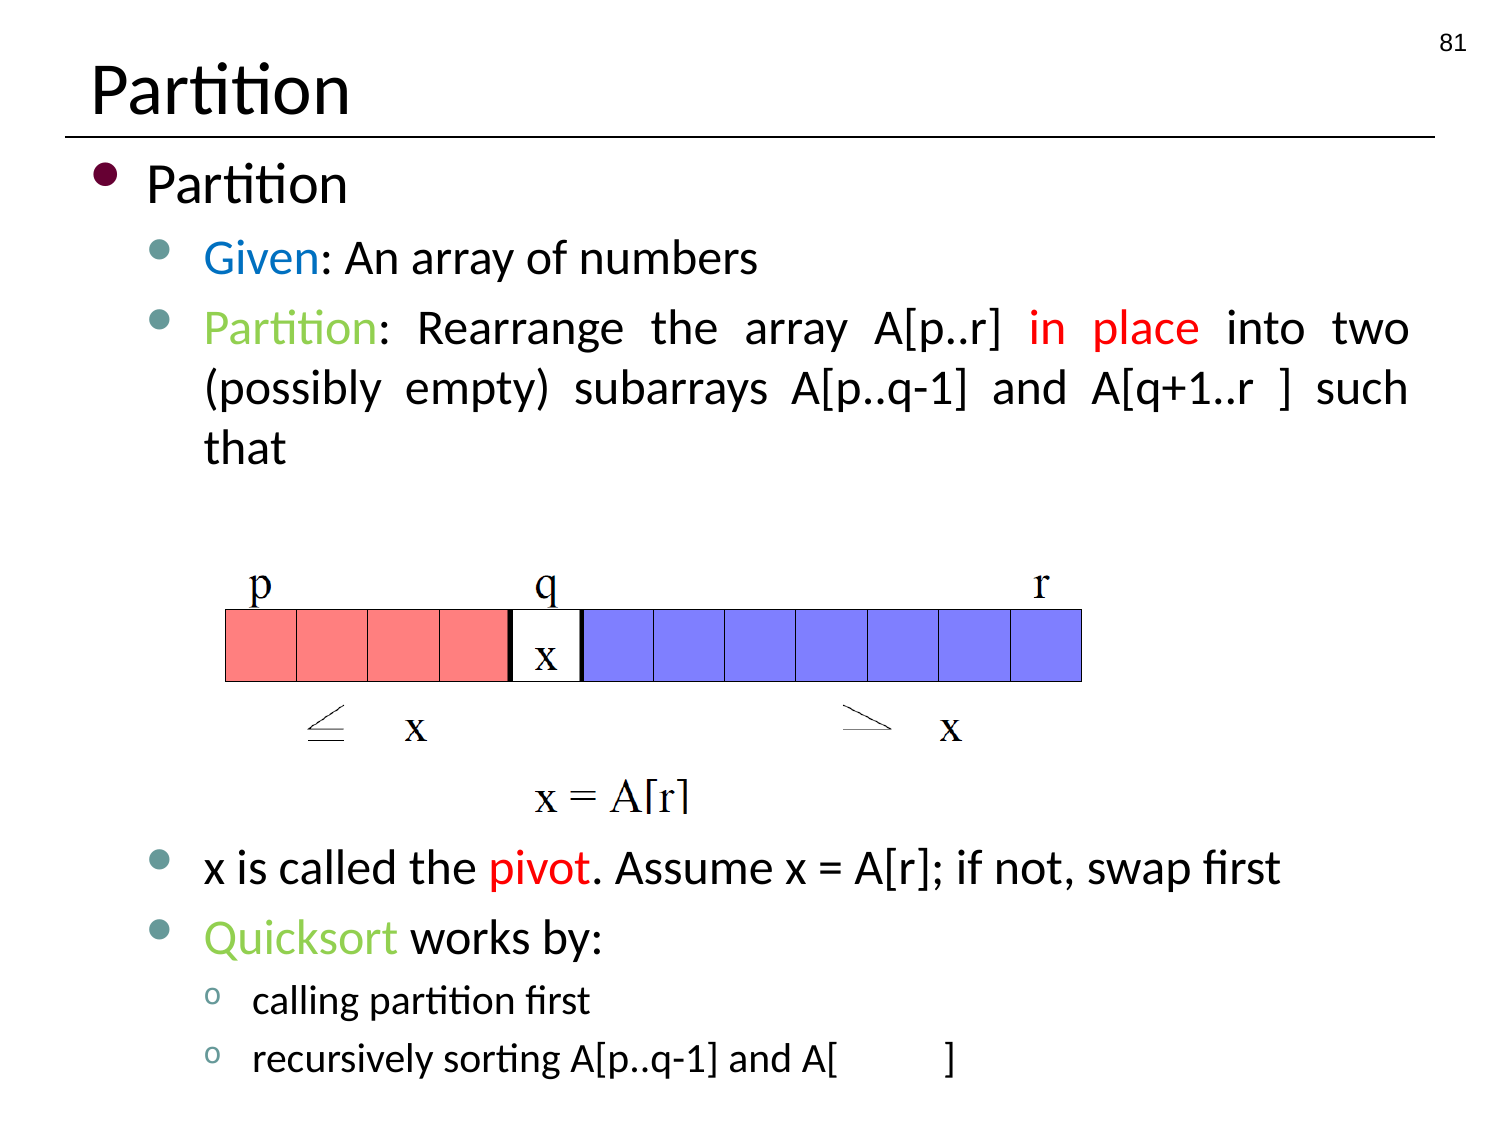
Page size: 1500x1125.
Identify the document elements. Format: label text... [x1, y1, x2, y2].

slide_number 81 [1131, 18, 1483, 62]
picture [208, 562, 1131, 832]
title Partition [75, 20, 1425, 138]
